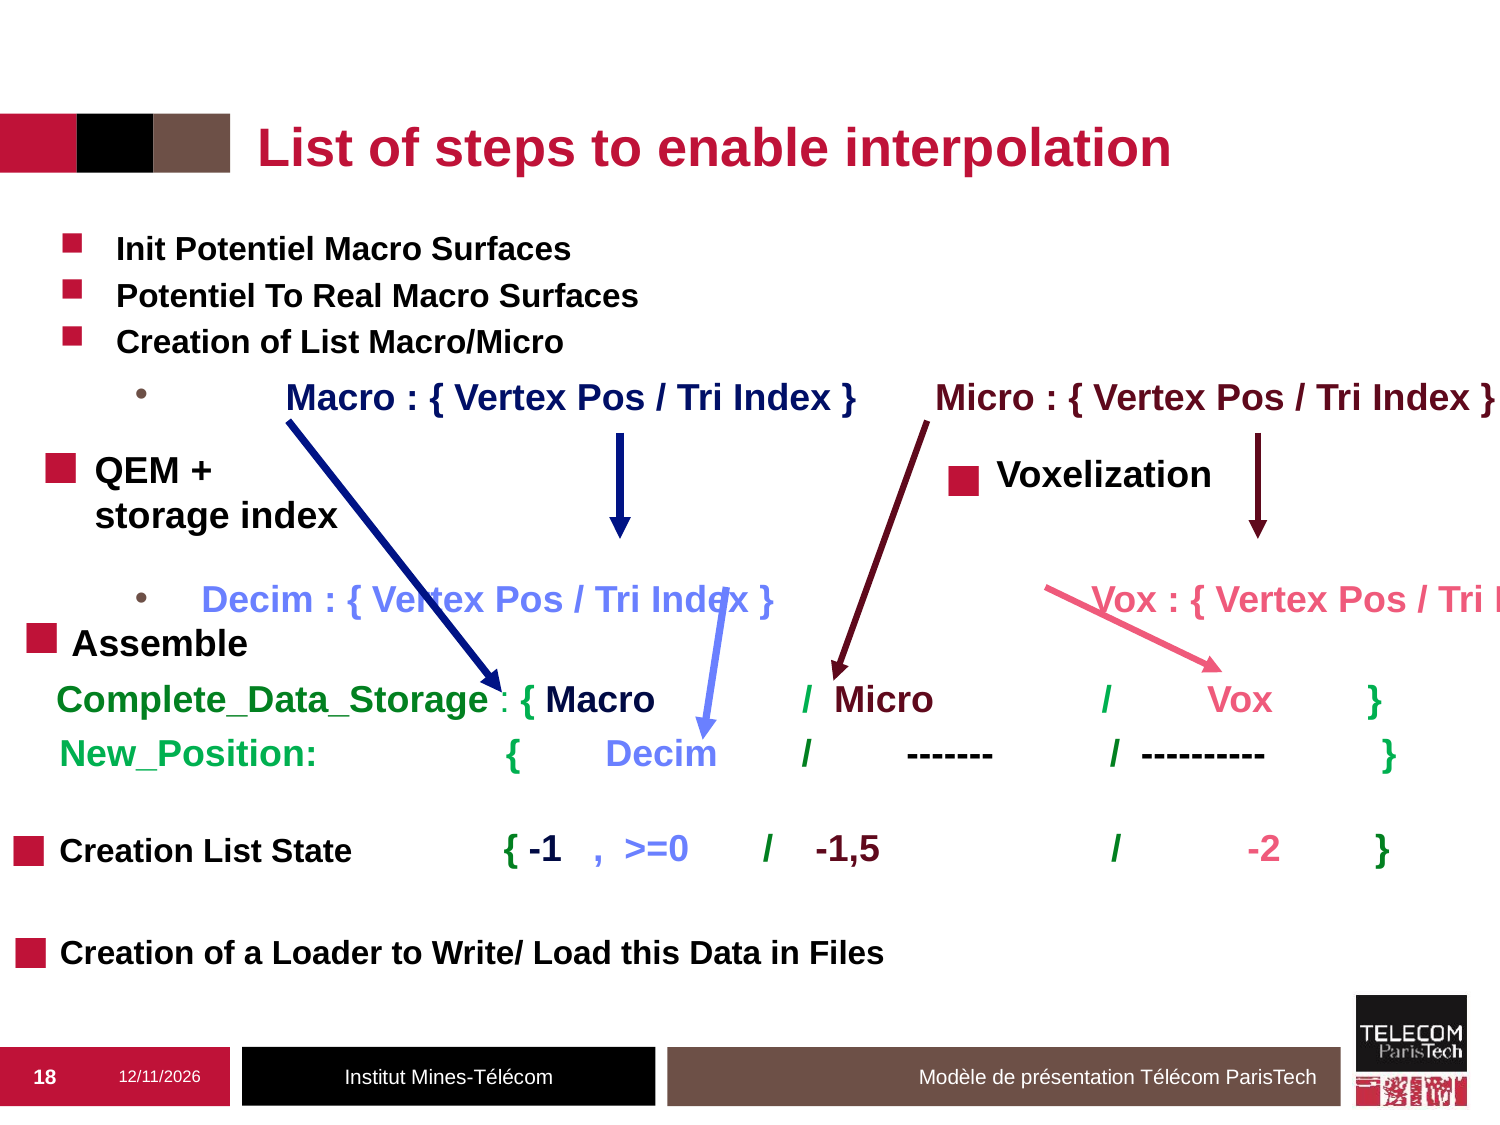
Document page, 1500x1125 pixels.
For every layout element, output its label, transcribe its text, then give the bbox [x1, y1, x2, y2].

title List of steps to enable interpolation [242, 0, 1425, 185]
text_box Creation of a Loader to Write/ Load this Data in Files [45, 923, 1412, 979]
list Init Potentiel Macro Surfaces Potentiel To Real Macro Surfaces Creation of List Macro/Micro Macro : { Vertex Pos / Tri Index } Micro : { Vertex Pos / Tri Index } Decim : { Vertex Pos / Tri Index } Vox : { Vertex Pos / Tri Index } [44, 219, 1500, 963]
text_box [287, 420, 503, 693]
picture [0, 827, 59, 878]
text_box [702, 586, 727, 740]
picture [12, 614, 72, 665]
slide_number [89, 1046, 232, 1106]
text_box Complete_Data_Storage : { Macro / Micro / Vox } [41, 668, 697, 728]
text_box New_Position: { Decim / ------- / ---------- } [44, 721, 1488, 782]
text_box Assemble [56, 611, 264, 672]
text_box Voxelization [981, 442, 1253, 503]
picture [30, 444, 91, 495]
text_box { -1 , >=0 / -1,5 / -2 } [478, 816, 1478, 877]
text_box QEM + storage index [79, 438, 282, 544]
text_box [1045, 586, 1223, 673]
text_box Creation List State [44, 821, 371, 877]
picture [933, 458, 994, 508]
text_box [833, 420, 928, 681]
picture [1352, 991, 1471, 1110]
footer Modèle de présentation Télécom ParisTech [667, 1046, 1341, 1106]
picture [1, 930, 61, 980]
text_box Complete_Data_Storage : { Macro / Micro / Vox } [732, 668, 1456, 721]
slide_number 18 [1, 1046, 89, 1106]
